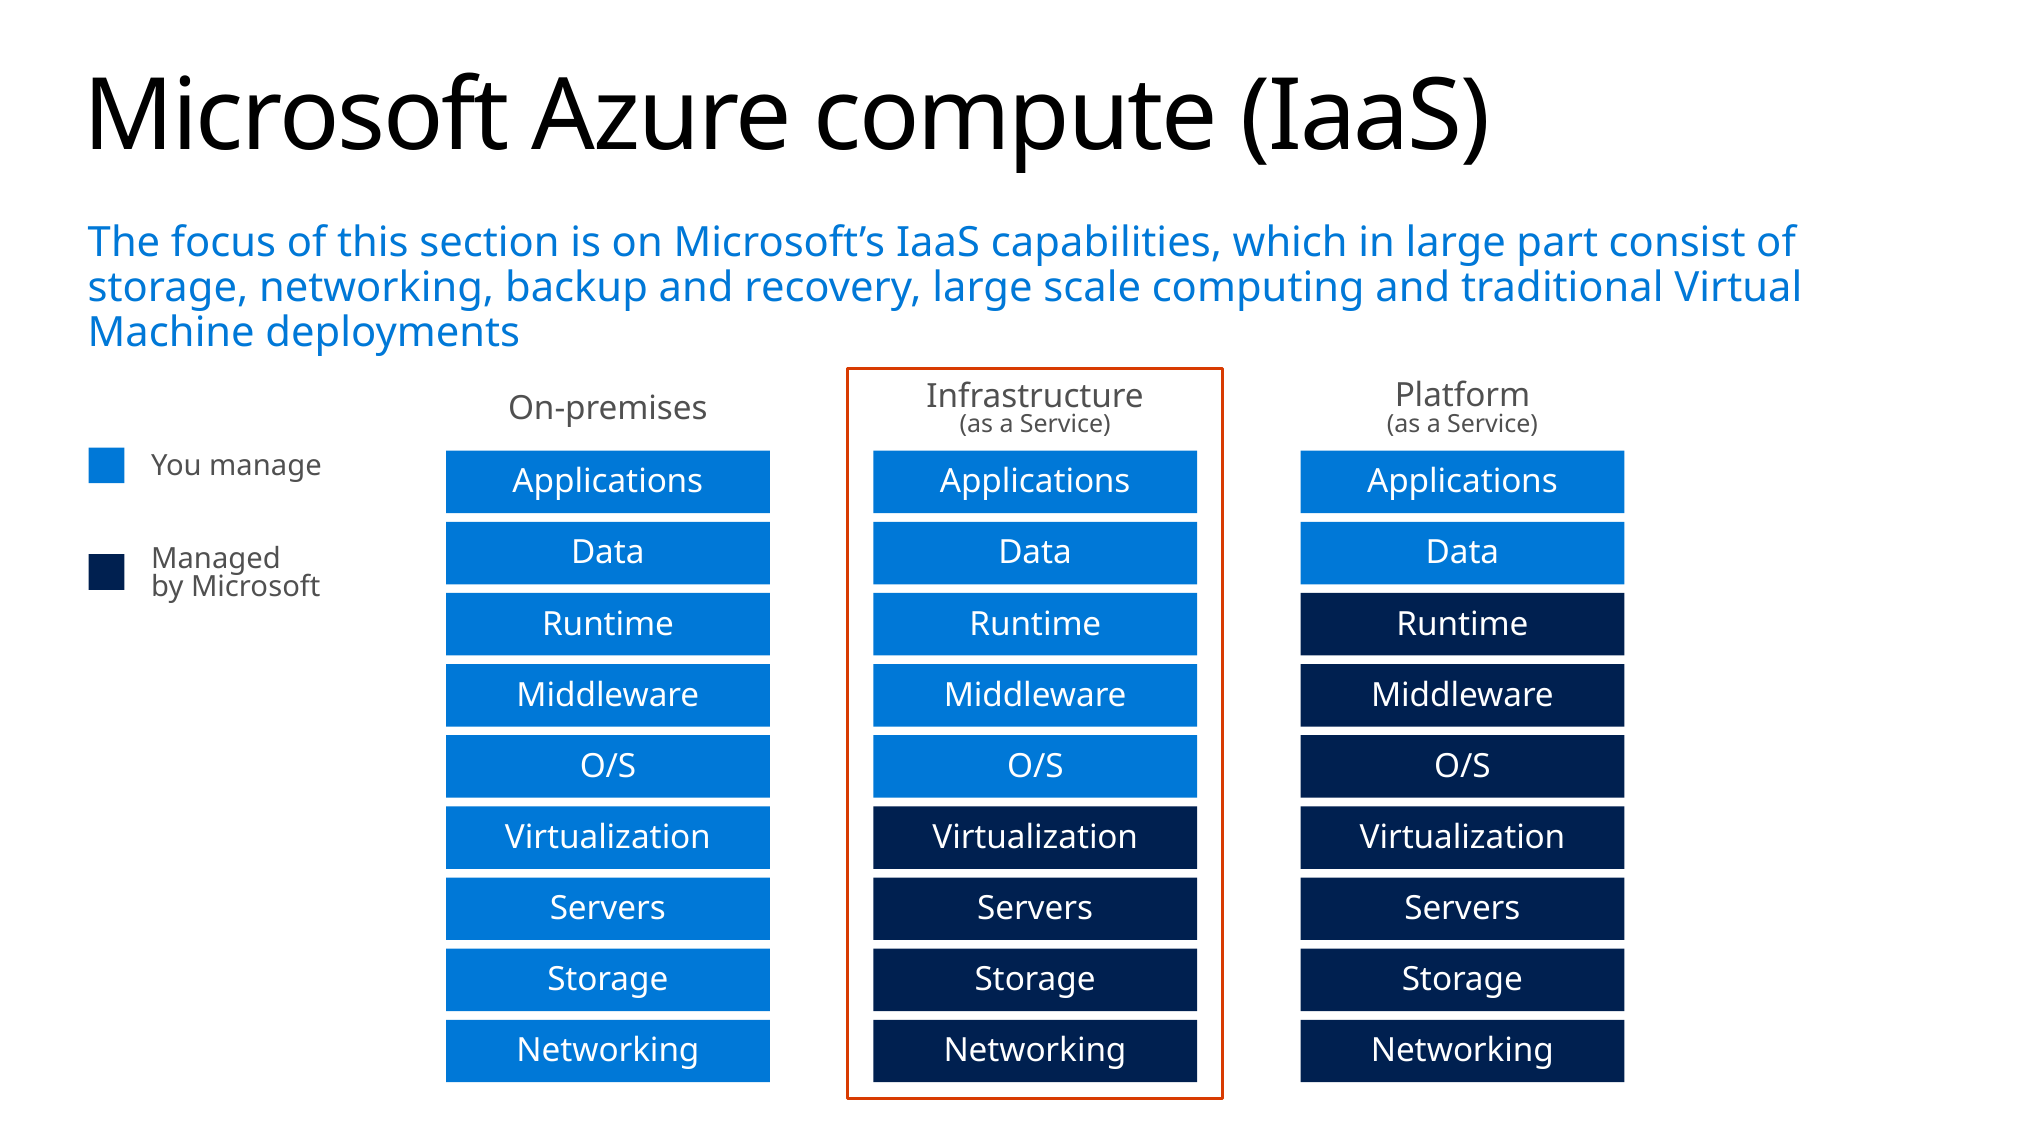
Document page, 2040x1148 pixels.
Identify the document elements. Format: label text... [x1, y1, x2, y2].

list The focus of this section is on Microsoft’s IaaS capabilities, which in large part consist of storage, networking, backup and recovery, large scale computing and traditional Virtual Machine deployments [63, 205, 1984, 328]
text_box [445, 386, 771, 1083]
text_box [847, 368, 1223, 1099]
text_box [1300, 373, 1625, 1083]
title Microsoft Azure compute (IaaS) [60, 48, 1980, 199]
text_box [88, 445, 375, 612]
